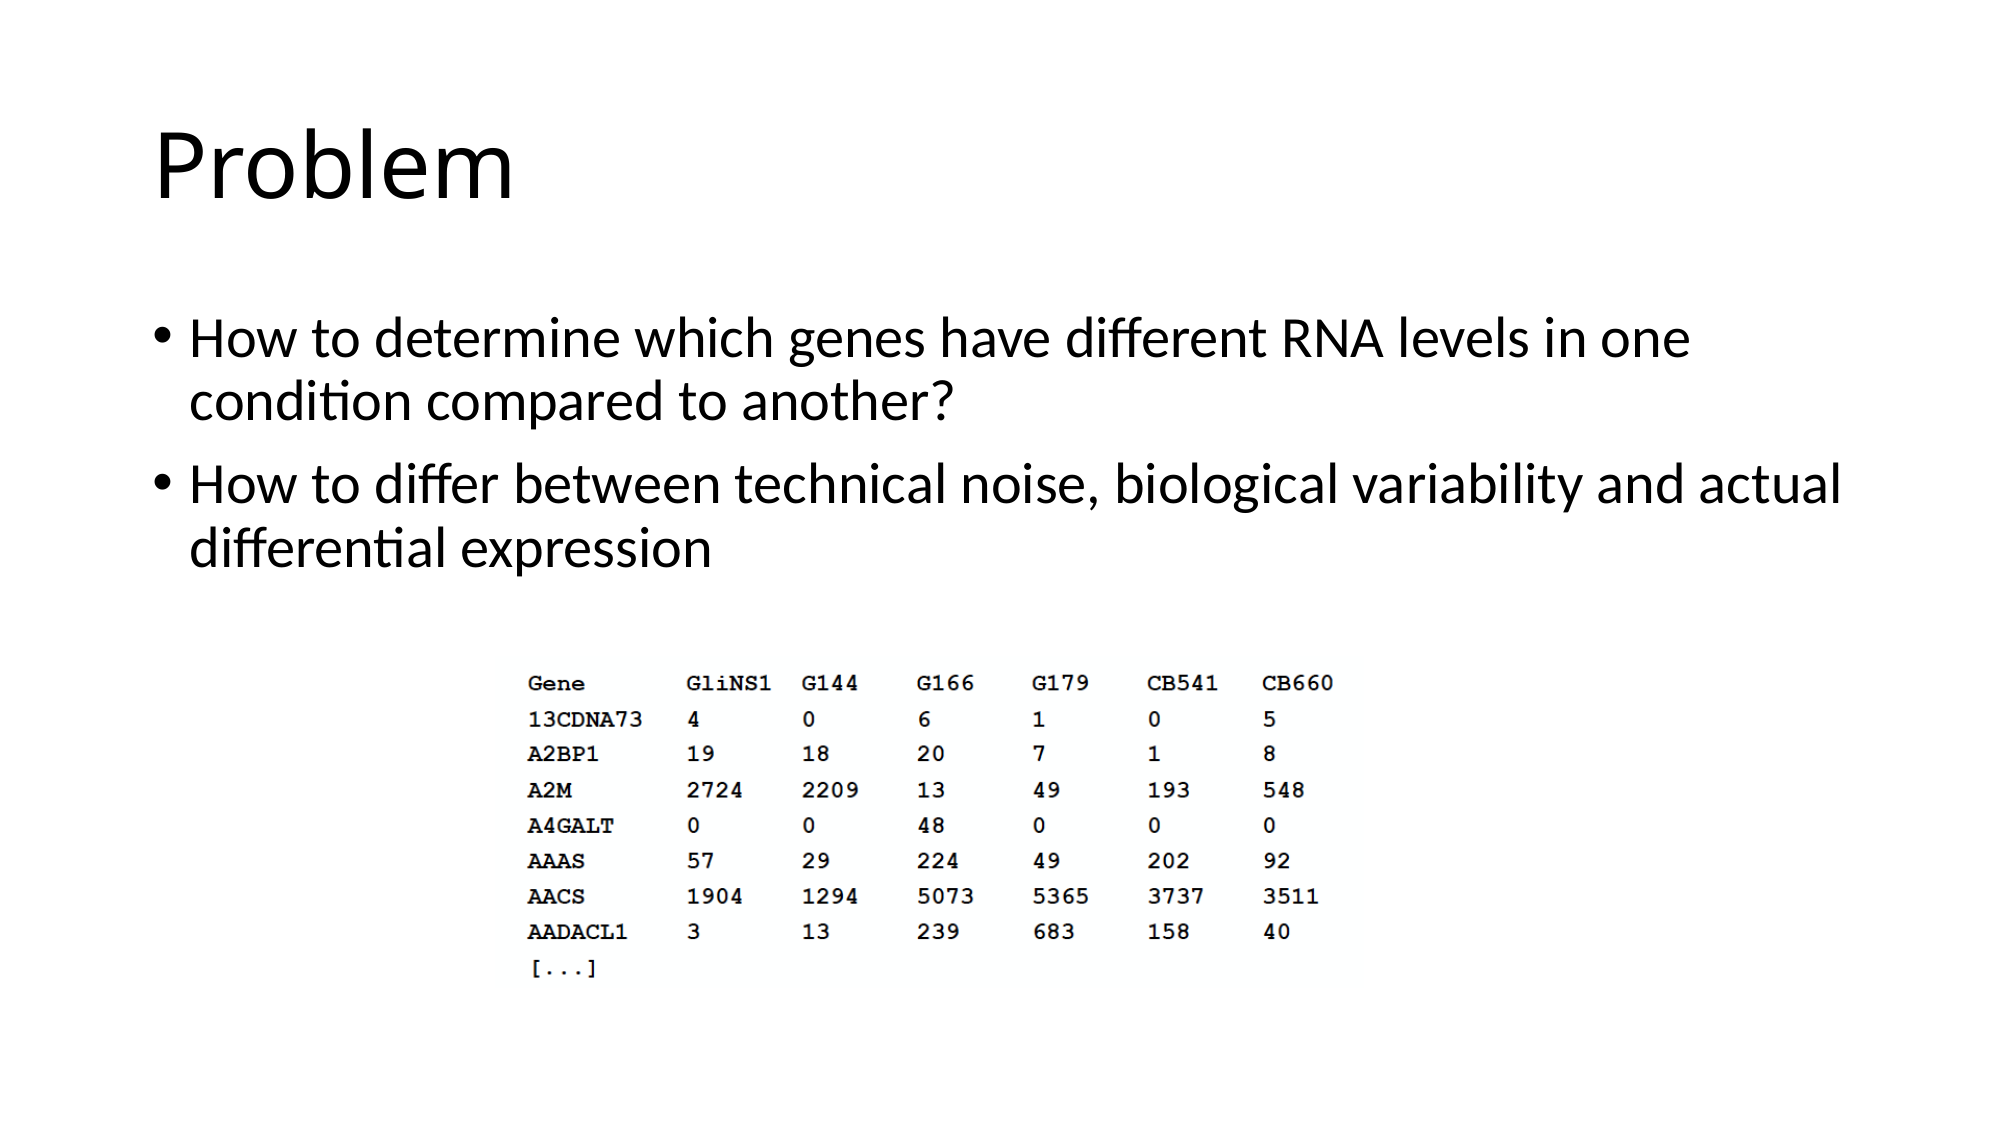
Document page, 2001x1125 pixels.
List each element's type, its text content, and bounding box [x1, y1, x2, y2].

list How to determine which genes have different RNA levels in one condition compared to another? How to differ between technical noise, biological variability and actual differential expression [137, 299, 1863, 1014]
picture [495, 656, 1364, 988]
title Problem [137, 59, 1863, 278]
